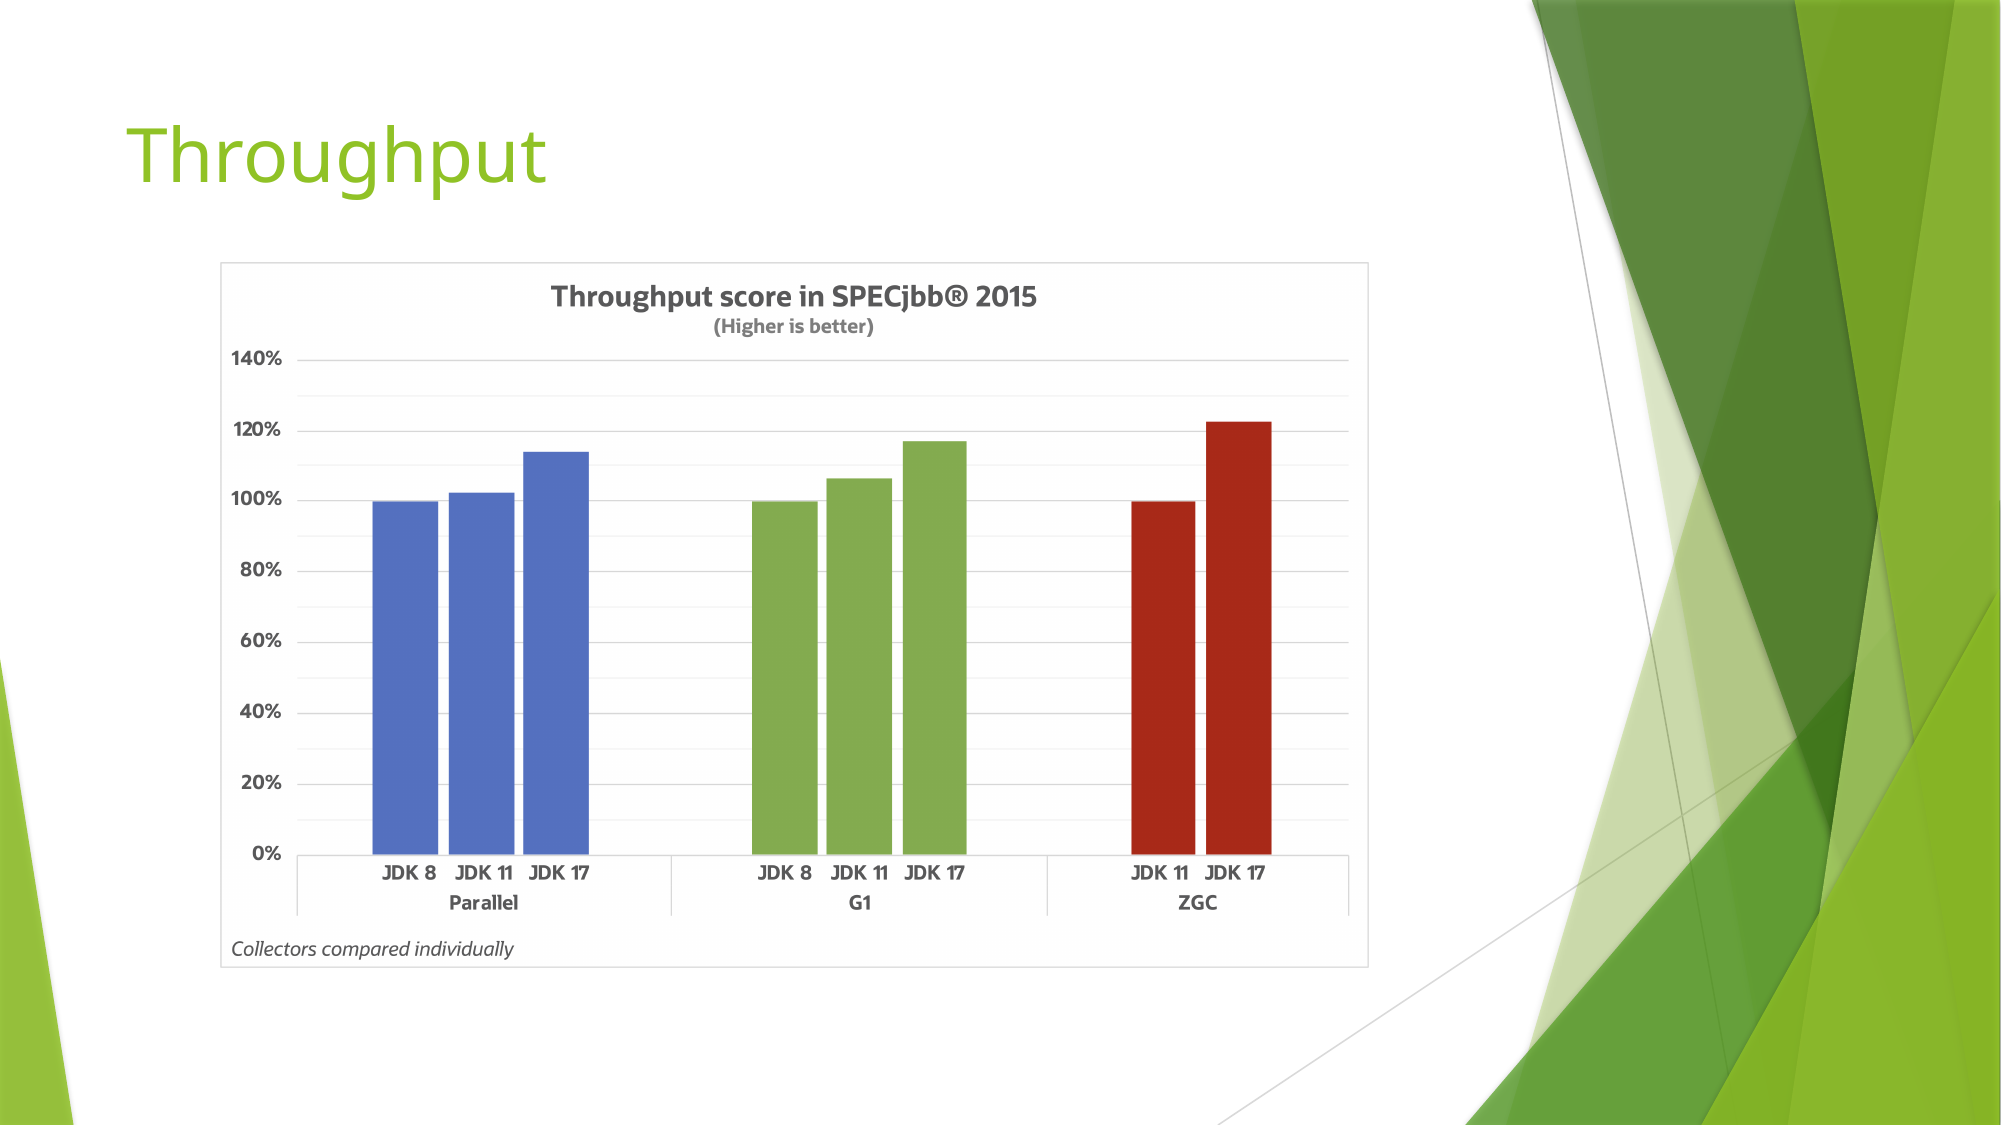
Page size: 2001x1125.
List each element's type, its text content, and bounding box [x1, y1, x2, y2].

picture [219, 262, 1369, 969]
title Throughput [111, 99, 1522, 317]
